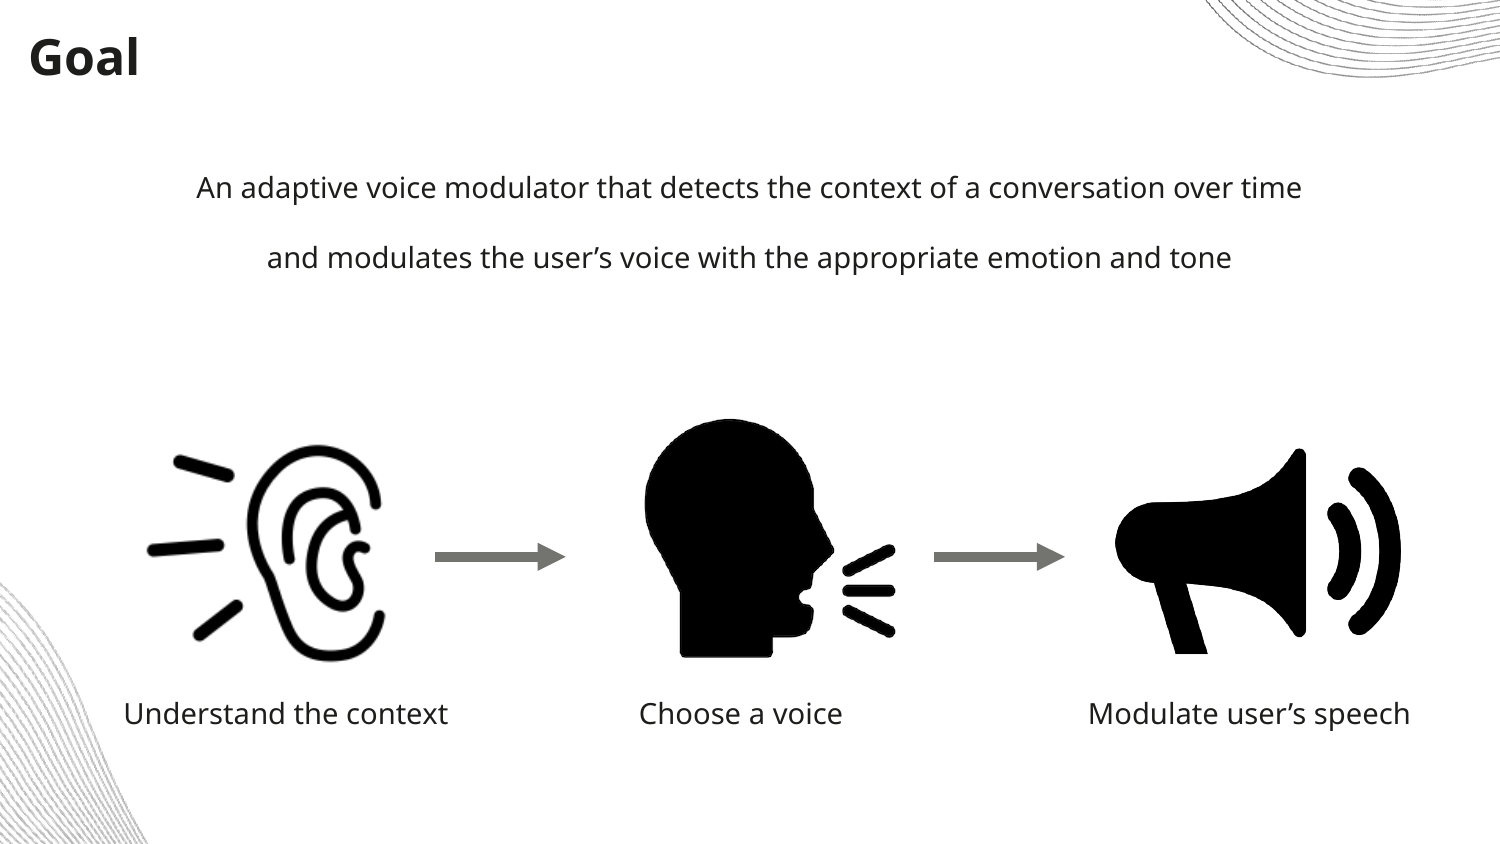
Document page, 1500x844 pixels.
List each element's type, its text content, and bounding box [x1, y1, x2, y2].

picture [626, 395, 913, 681]
text_box Understand the context [96, 645, 476, 735]
picture [1115, 0, 1500, 695]
text_box Choose a voice [596, 645, 886, 735]
text_box An adaptive voice modulator that detects the context of a conversation over time and modulates the user’s voice with the appropriate emotion and tone [179, 120, 1321, 302]
picture [0, 285, 479, 844]
text_box Goal [13, 10, 1409, 120]
text_box Modulate user’s speech [1051, 645, 1448, 735]
